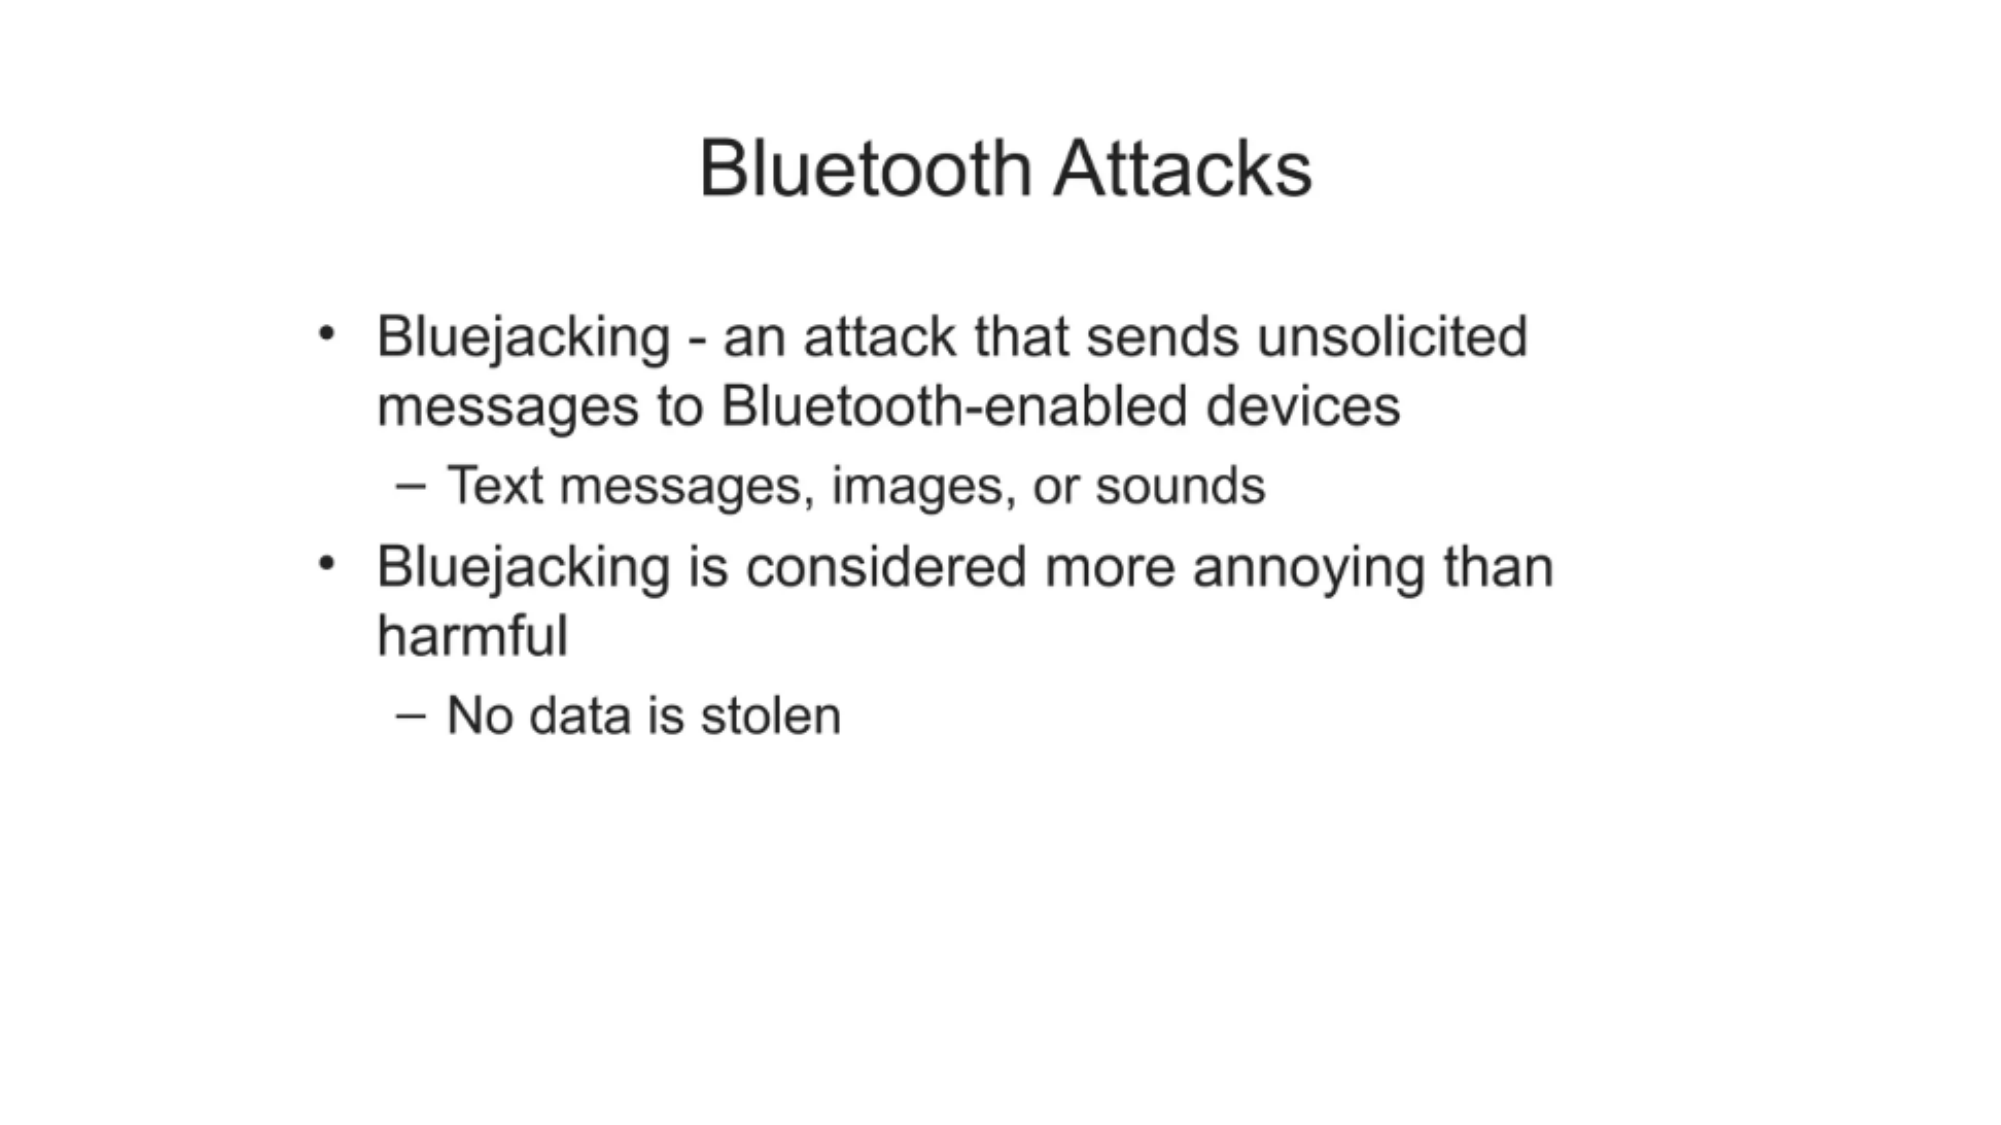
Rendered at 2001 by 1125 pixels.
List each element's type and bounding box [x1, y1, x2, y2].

picture [249, 49, 1751, 1076]
